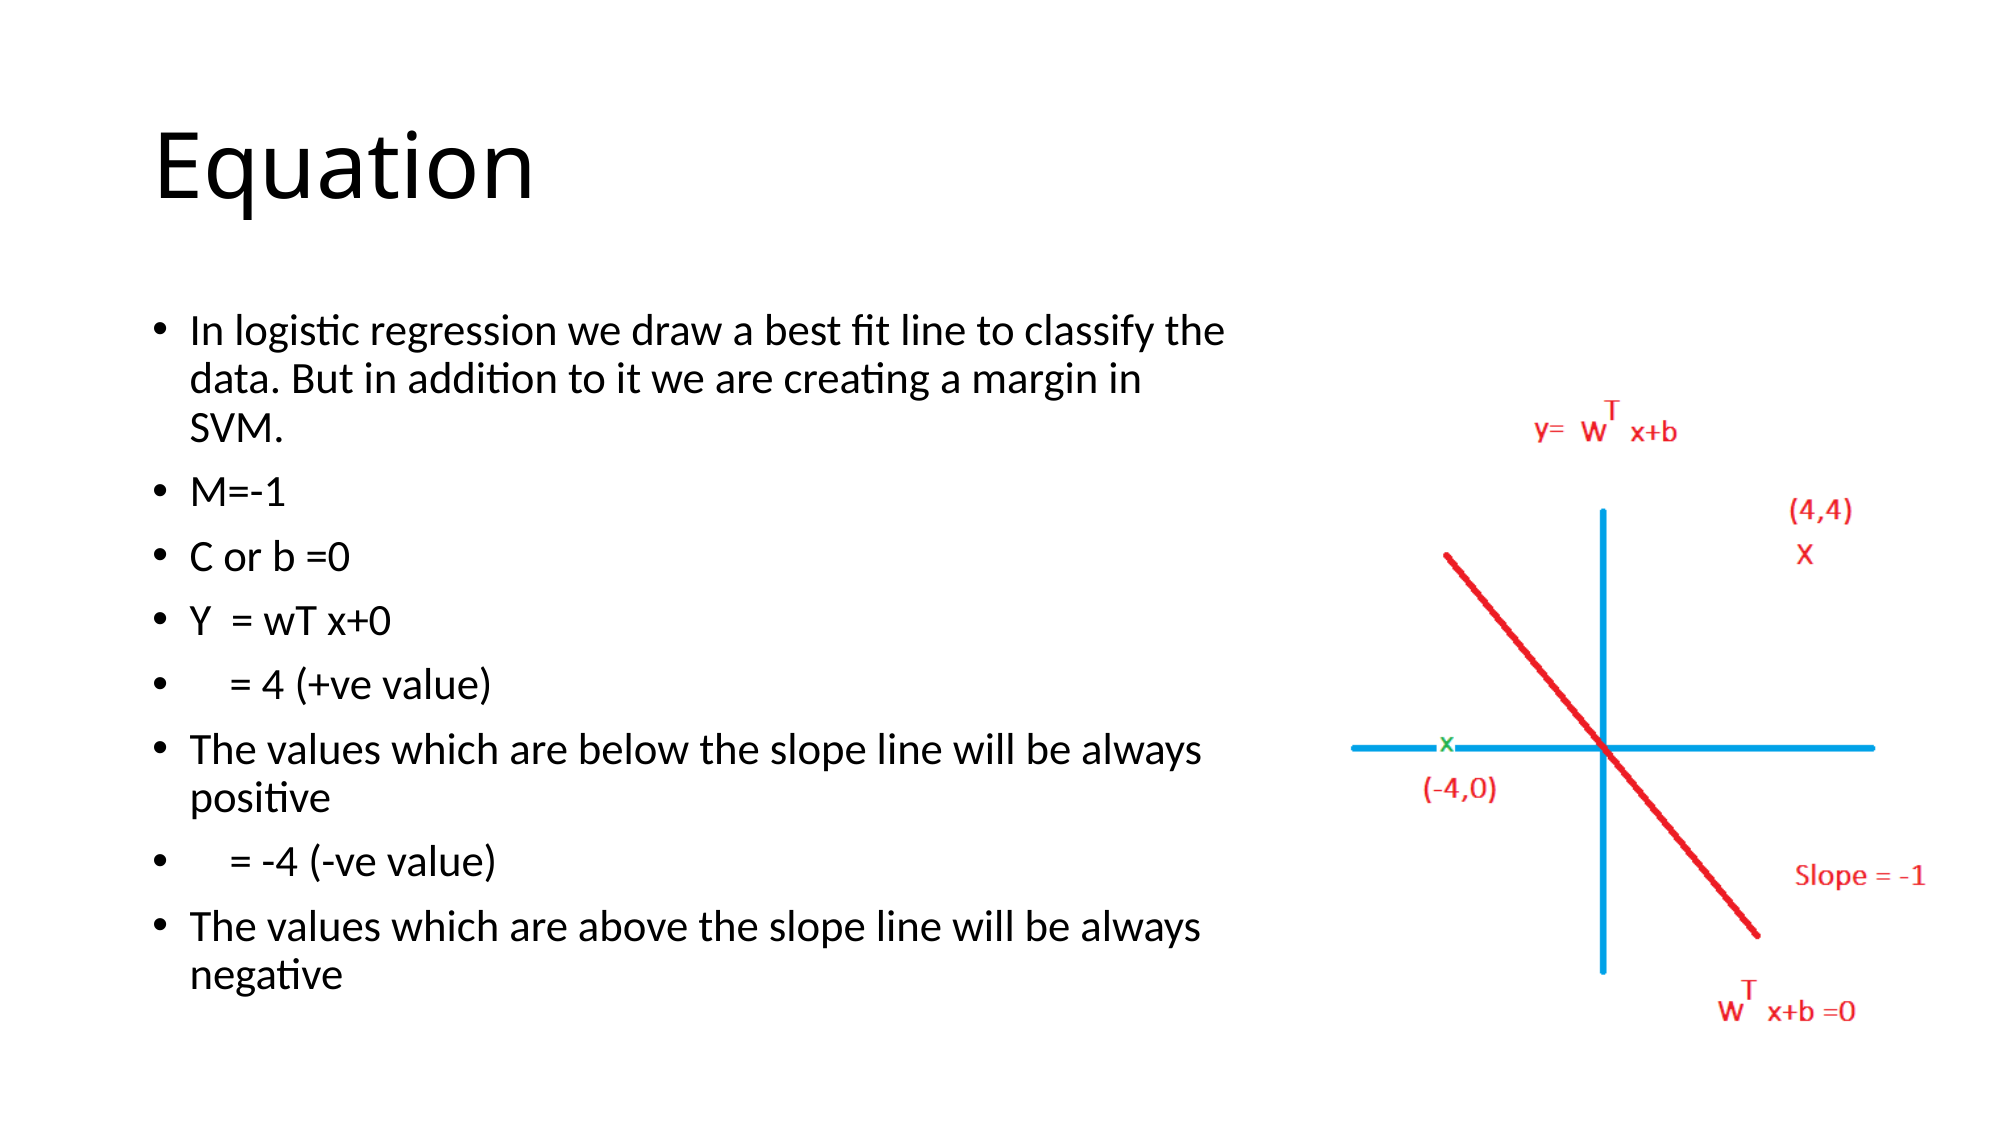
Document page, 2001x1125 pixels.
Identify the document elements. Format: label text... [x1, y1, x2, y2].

title Equation [137, 59, 1863, 278]
picture [1284, 382, 1932, 1066]
